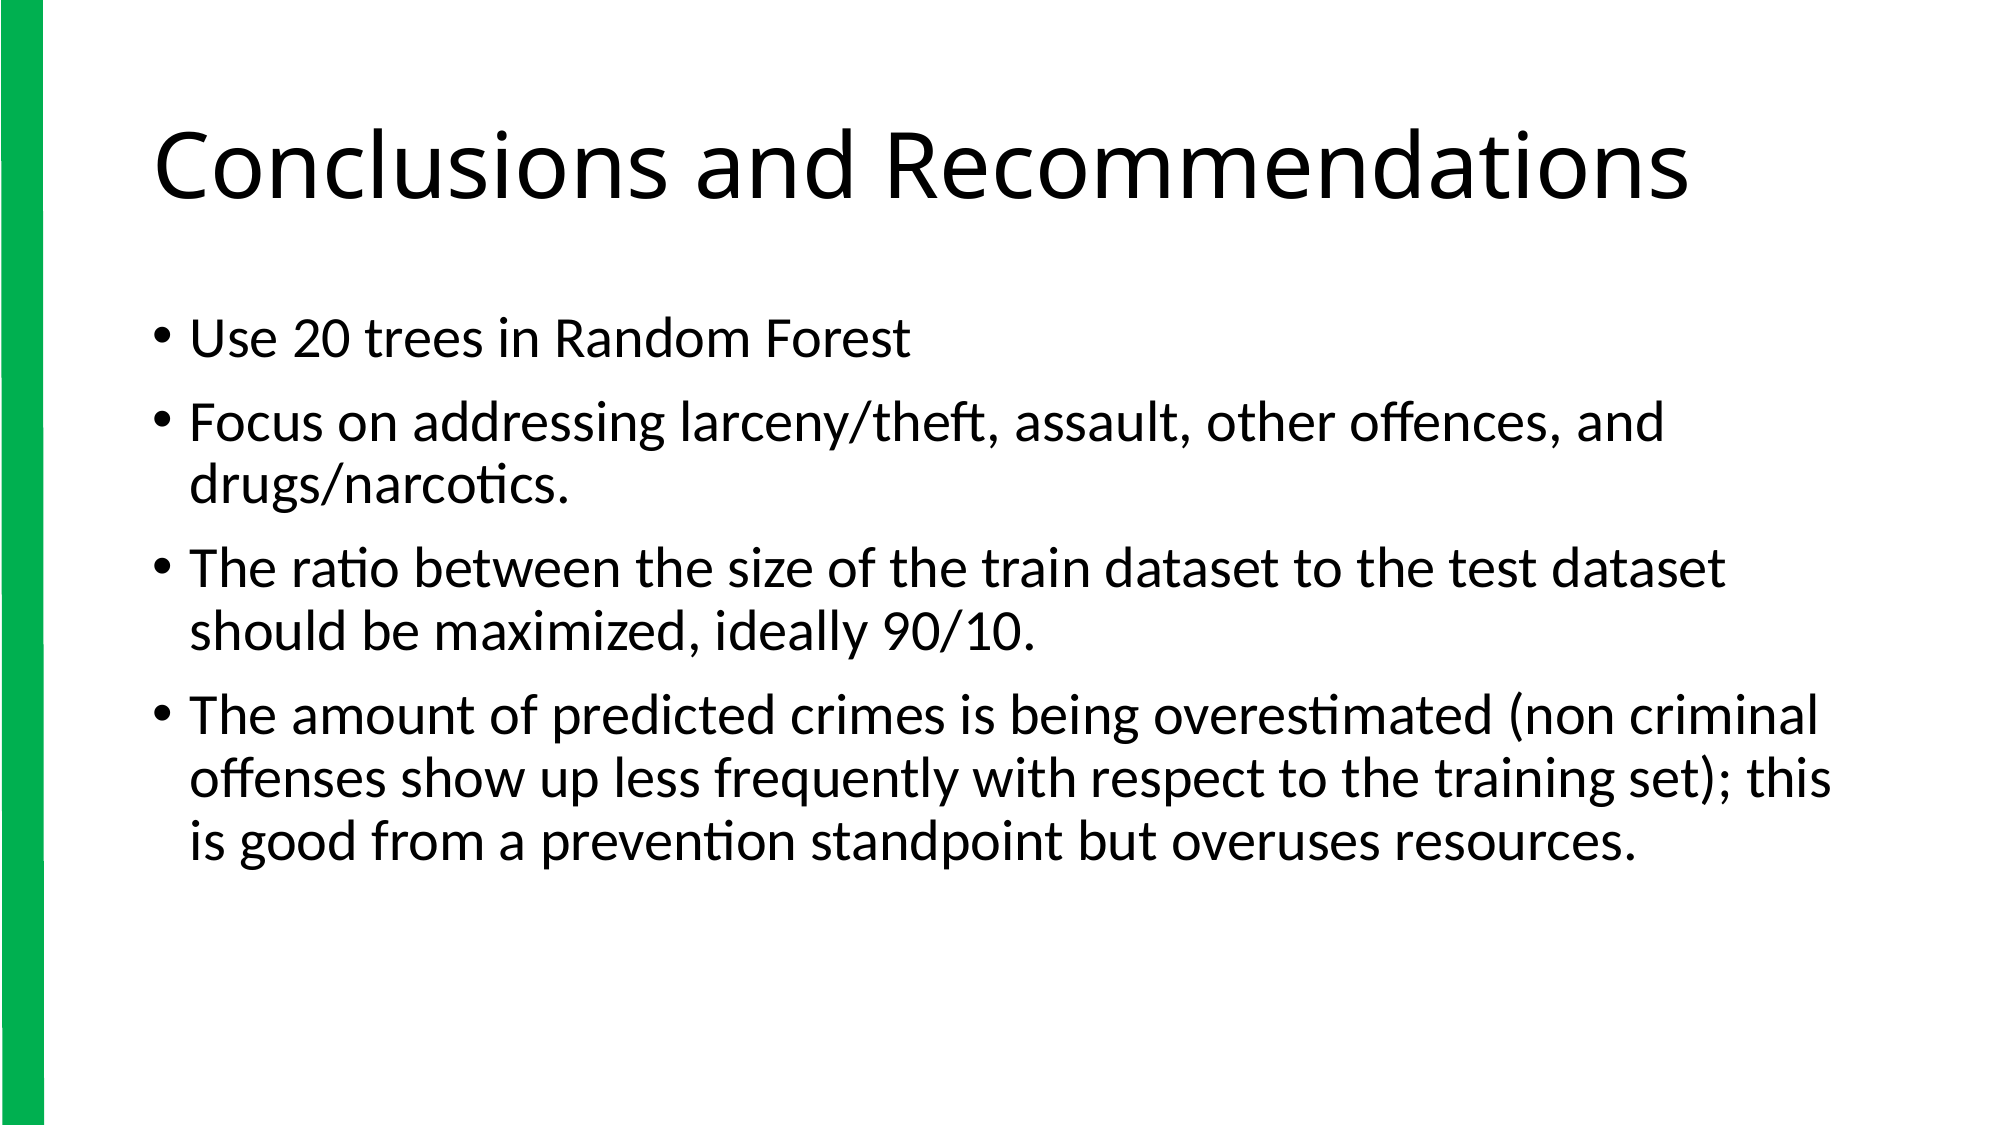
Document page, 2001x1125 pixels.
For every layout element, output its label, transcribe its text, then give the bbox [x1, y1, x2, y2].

title Conclusions and Recommendations [137, 59, 1863, 278]
list Use 20 trees in Random Forest Focus on addressing larceny/theft, assault, other offences, and drugs/narcotics. The ratio between the size of the train dataset to the test dataset should be maximized, ideally 90/10. The amount of predicted crimes is being overestimated (non criminal offenses show up less frequently with respect to the training set); this is good from a prevention standpoint but overuses resources. [137, 299, 1863, 1014]
